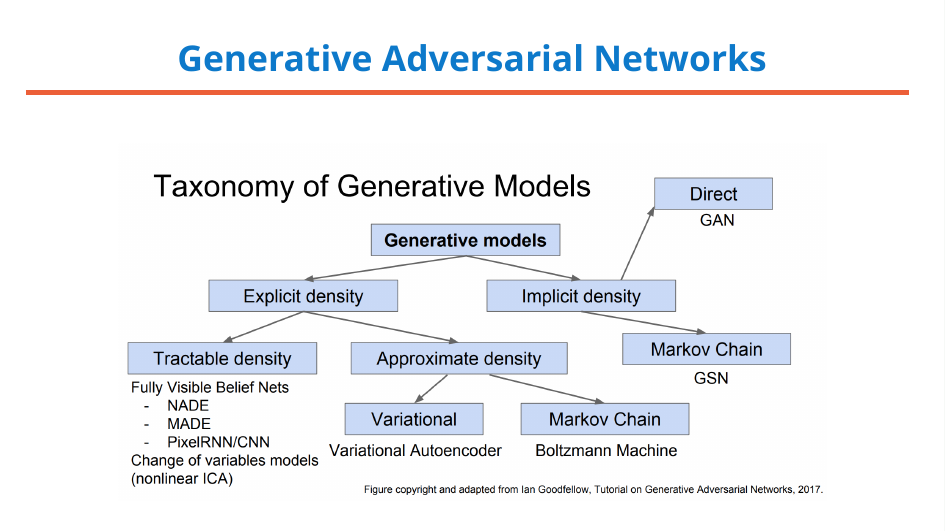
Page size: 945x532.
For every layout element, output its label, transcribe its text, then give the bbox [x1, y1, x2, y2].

title Generative Adversarial Networks [25, 19, 919, 94]
picture [117, 142, 827, 501]
